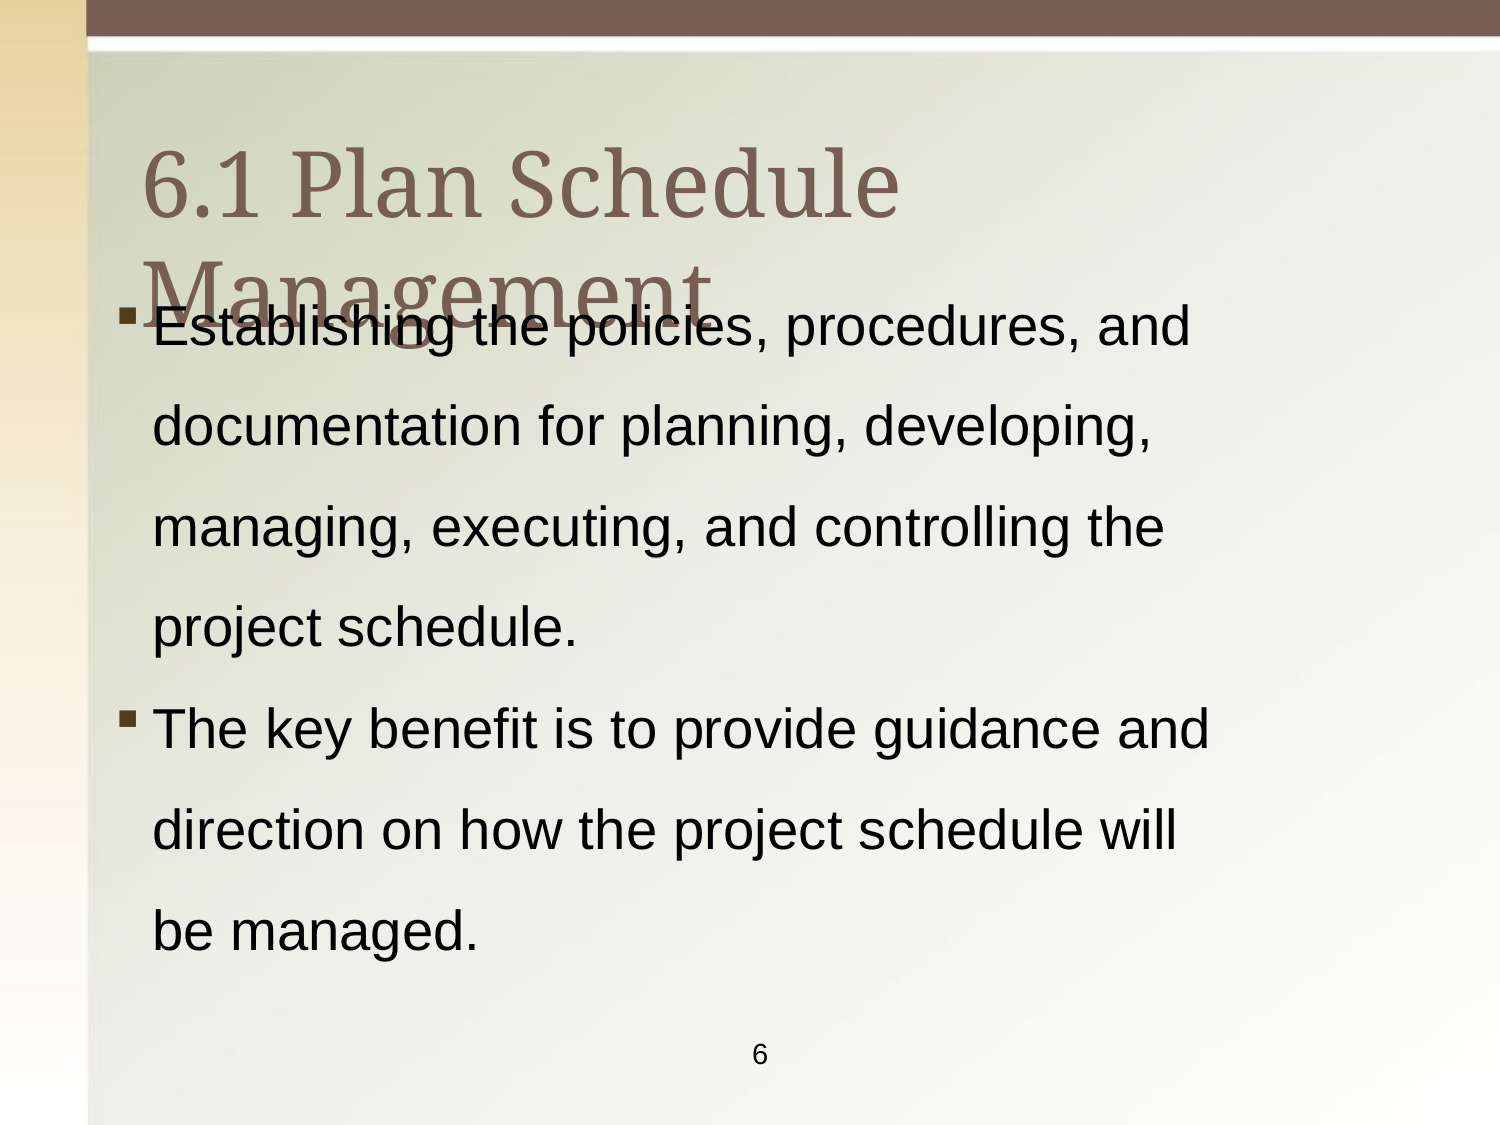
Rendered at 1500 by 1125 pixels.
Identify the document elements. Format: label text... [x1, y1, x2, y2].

title 6.1 Plan Schedule Management [137, 126, 1404, 347]
text_box Establishing the policies, procedures, and documentation for planning, developing, managing, executing, and controlling the project schedule. The key benefit is to provide guidance and direction on how the project schedule will be managed. [112, 255, 1347, 963]
slide_number 6 [747, 1033, 789, 1125]
text_box [0, 0, 1500, 1125]
